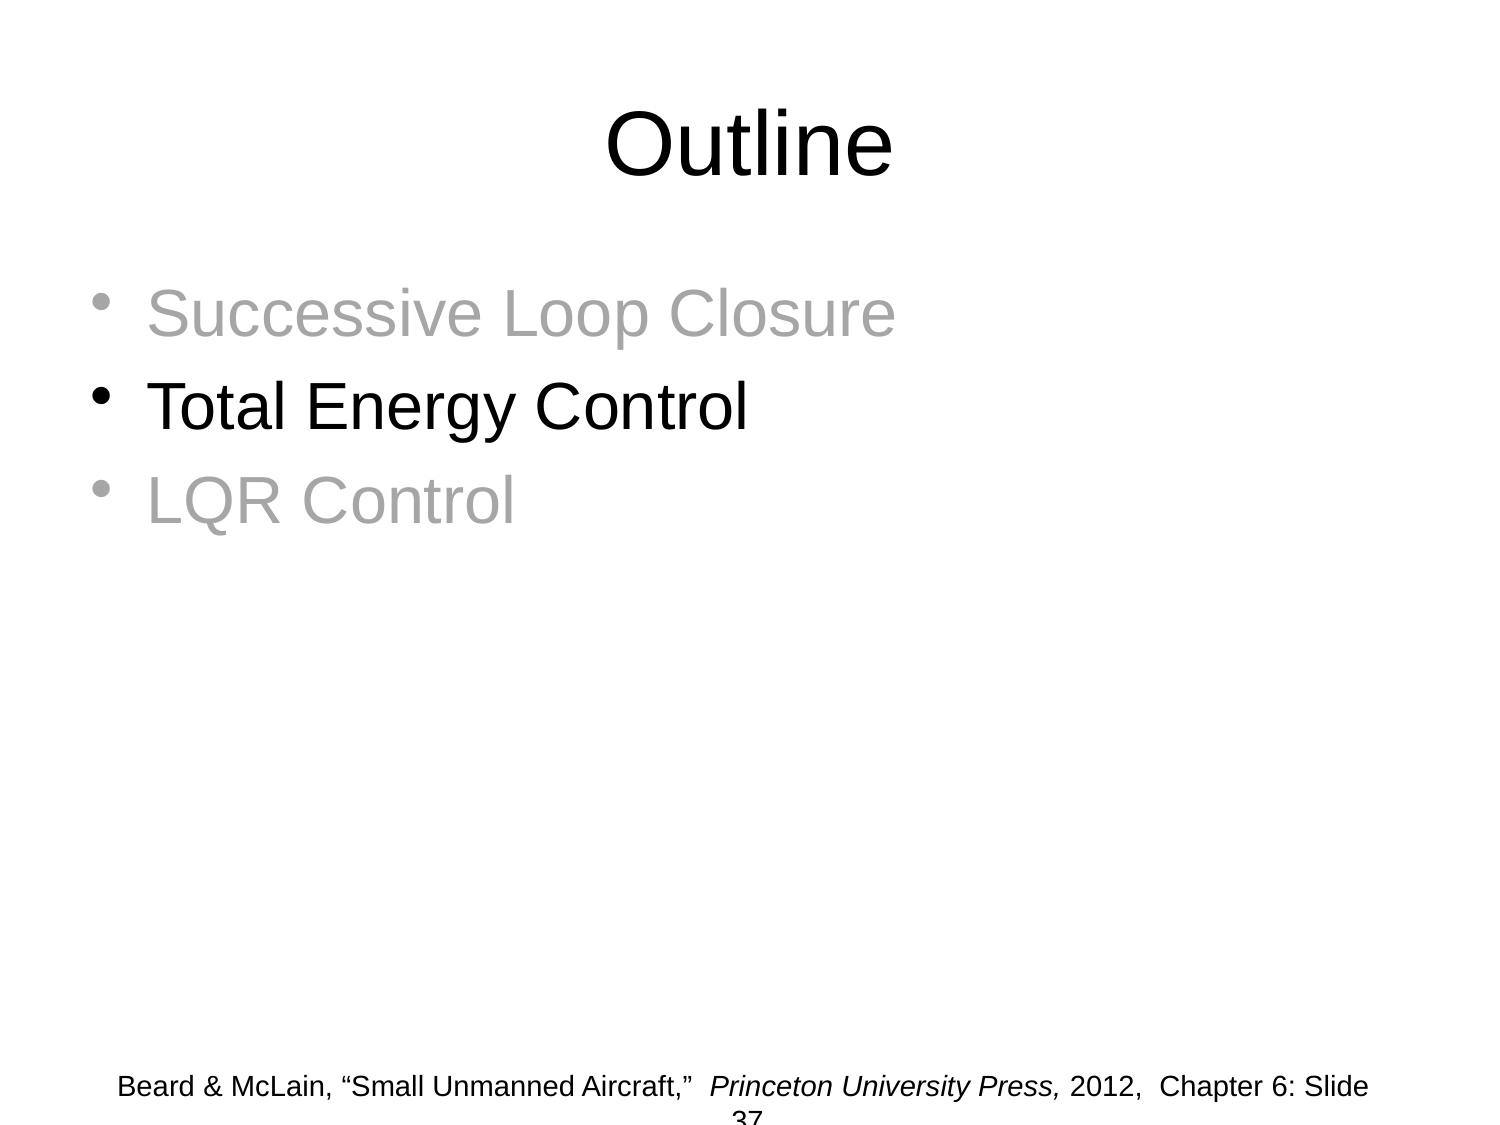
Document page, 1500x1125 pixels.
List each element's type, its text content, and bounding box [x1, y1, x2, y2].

title Outline [74, 44, 1426, 233]
list Successive Loop Closure Total Energy Control LQR Control [74, 262, 1426, 1006]
